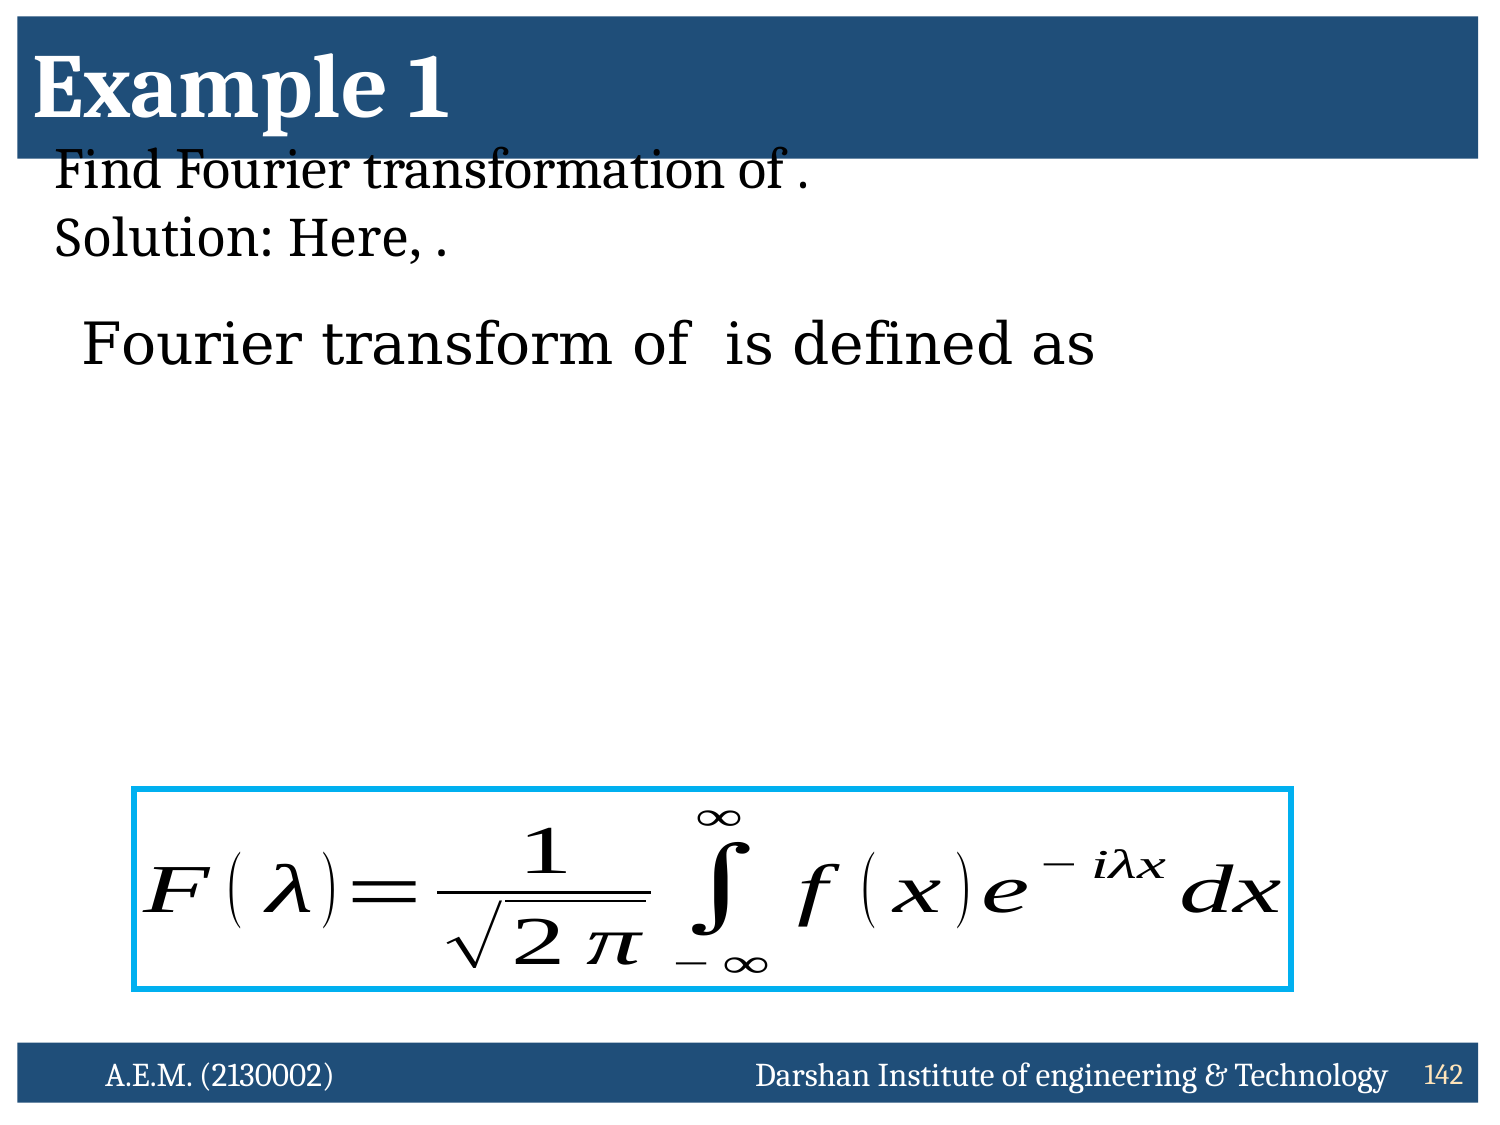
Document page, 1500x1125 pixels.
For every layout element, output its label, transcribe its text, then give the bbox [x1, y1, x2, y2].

footer A.E.M. (2130002) Darshan Institute of engineering & Technology [17, 1042, 1393, 1103]
title Example 1 [17, 16, 1479, 159]
slide_number 142 [1393, 1042, 1479, 1103]
